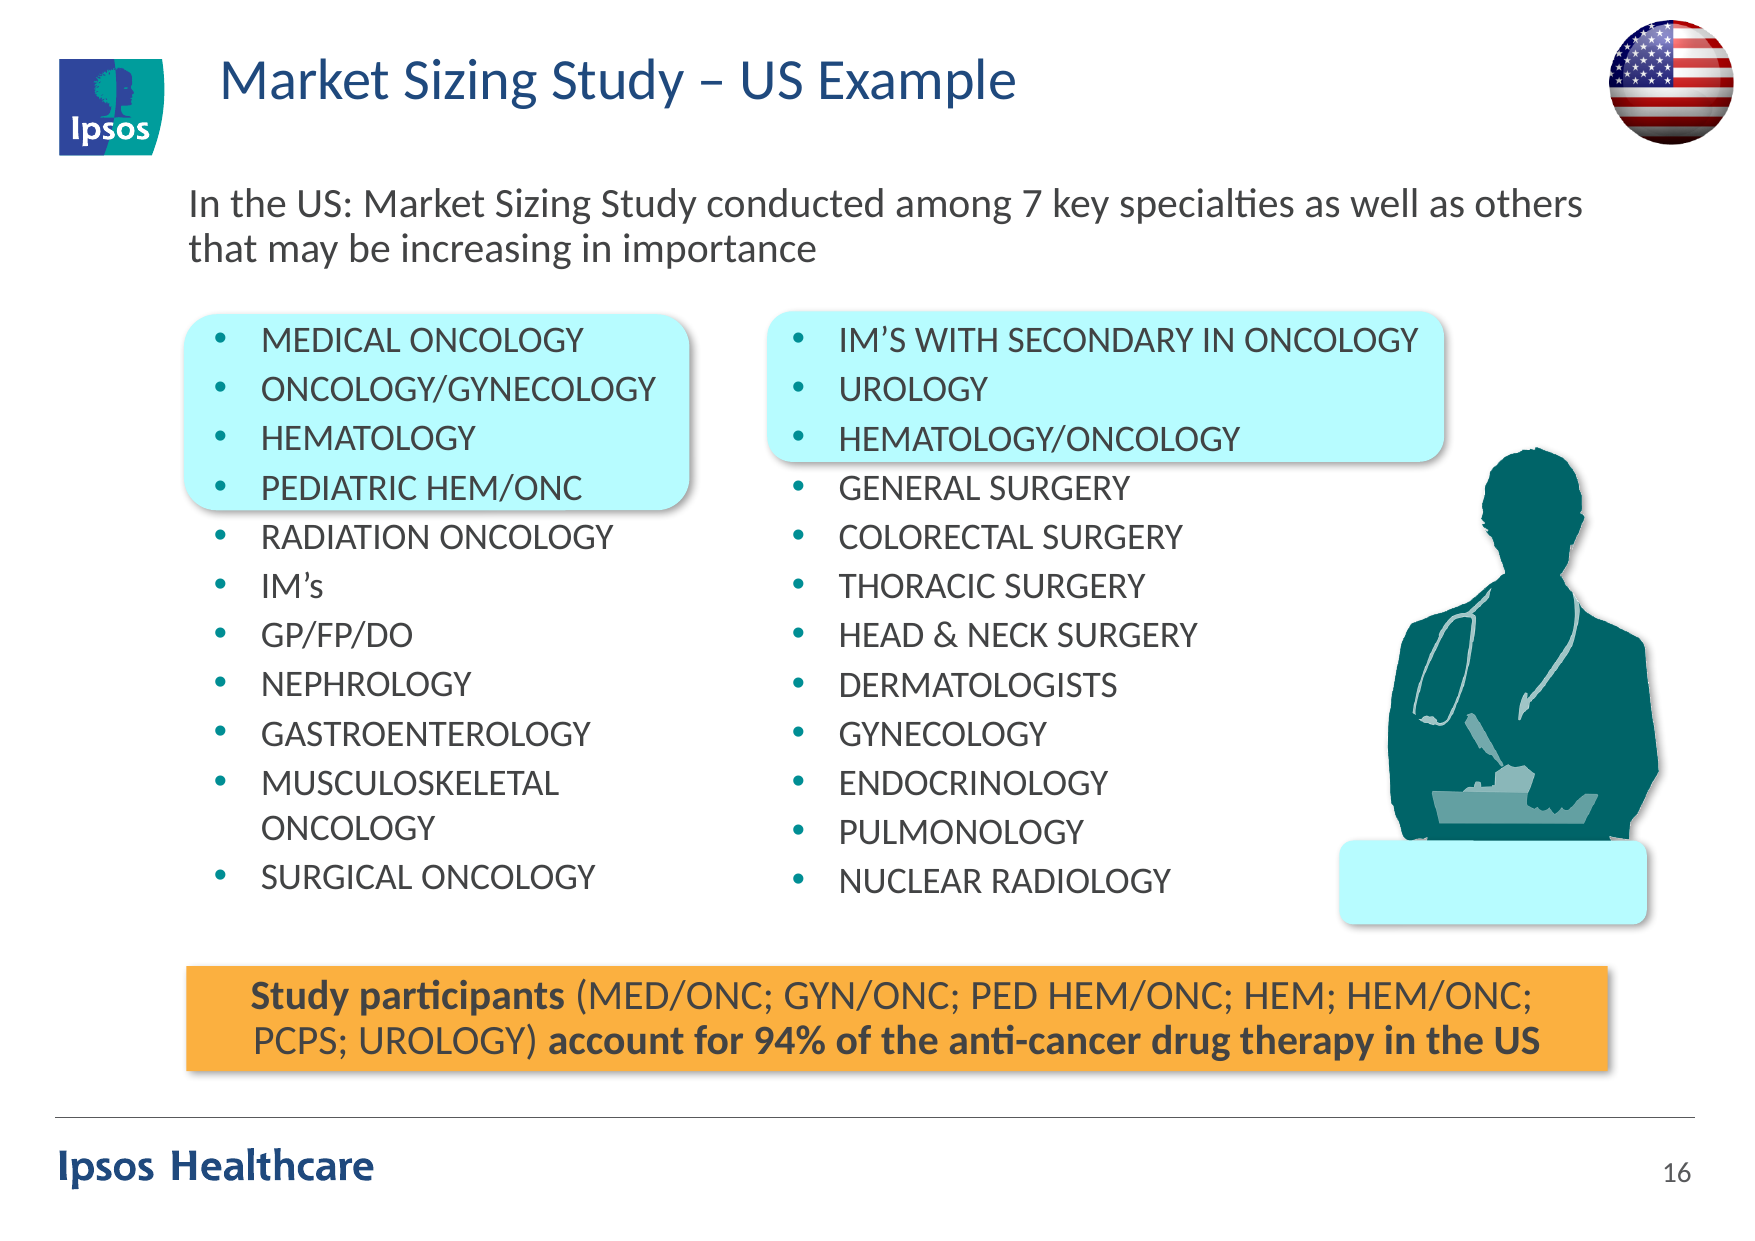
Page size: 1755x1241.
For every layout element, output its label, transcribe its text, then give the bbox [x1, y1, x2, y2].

text_box Study participants (MED/ONC; GYN/ONC; PED HEM/ONC; HEM; HEM/ONC; PCPS; UROLOGY) account for 94% of the anti-cancer drug therapy in the US [186, 966, 1608, 1072]
text_box [1337, 838, 1649, 927]
picture [1604, 15, 1739, 149]
picture [1387, 447, 1659, 859]
slide_number 16 [1520, 1153, 1692, 1189]
text_box [767, 319, 774, 454]
title Market Sizing Study – US Example [219, 54, 1599, 112]
text_box IM’S WITH SECONDARY IN ONCOLOGY UROLOGY HEMATOLOGY/ONCOLOGY GENERAL SURGERY COLORECTAL SURGERY THORACIC SURGERY HEAD & NECK SURGERY DERMATOLOGISTS GYNECOLOGY ENDOCRINOLOGY PULMONOLOGY NUCLEAR RADIOLOGY [774, 306, 1627, 910]
text_box In the US: Market Sizing Study conducted among 7 key specialties as well as others that may be increasing in importance [171, 172, 1608, 280]
text_box MEDICAL ONCOLOGY ONCOLOGY/GYNECOLOGY HEMATOLOGY PEDIATRIC HEM/ONC RADIATION ONCOLOGY IM’s GP/FP/DO NEPHROLOGY GASTROENTEROLOGY MUSCULOSKELETAL ONCOLOGY SURGICAL ONCOLOGY [122, 306, 726, 906]
